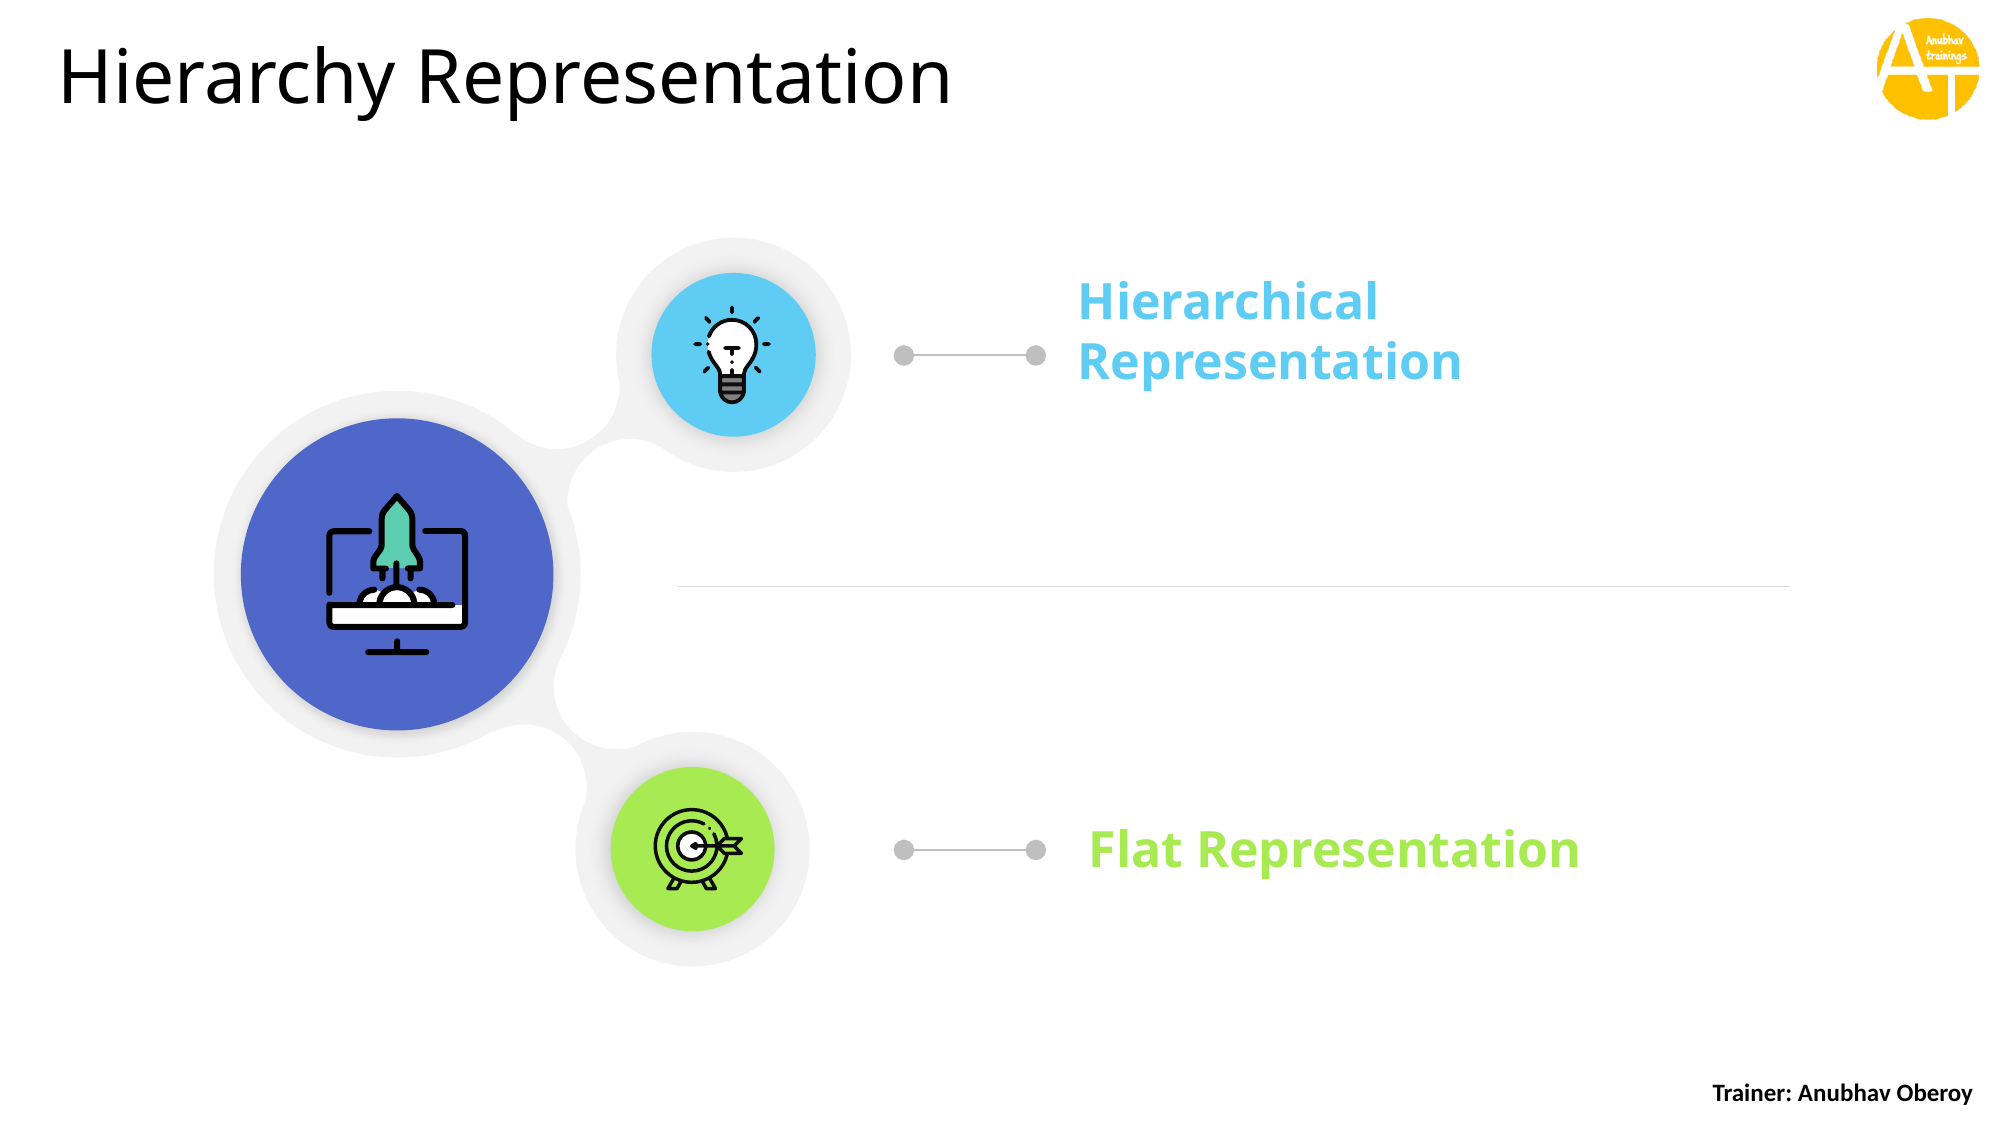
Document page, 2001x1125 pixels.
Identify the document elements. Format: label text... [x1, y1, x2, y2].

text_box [693, 305, 771, 405]
picture [1866, 11, 1985, 128]
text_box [515, 237, 851, 523]
footer Trainer: Anubhav Oberoy [1660, 1074, 2000, 1108]
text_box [487, 664, 823, 950]
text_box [653, 807, 744, 891]
text_box Hierarchical Representation [1077, 262, 1747, 397]
text_box Flat Representation [1088, 810, 1758, 885]
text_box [326, 493, 469, 656]
text_box Hierarchy Representation [42, 30, 1896, 148]
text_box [213, 390, 581, 758]
